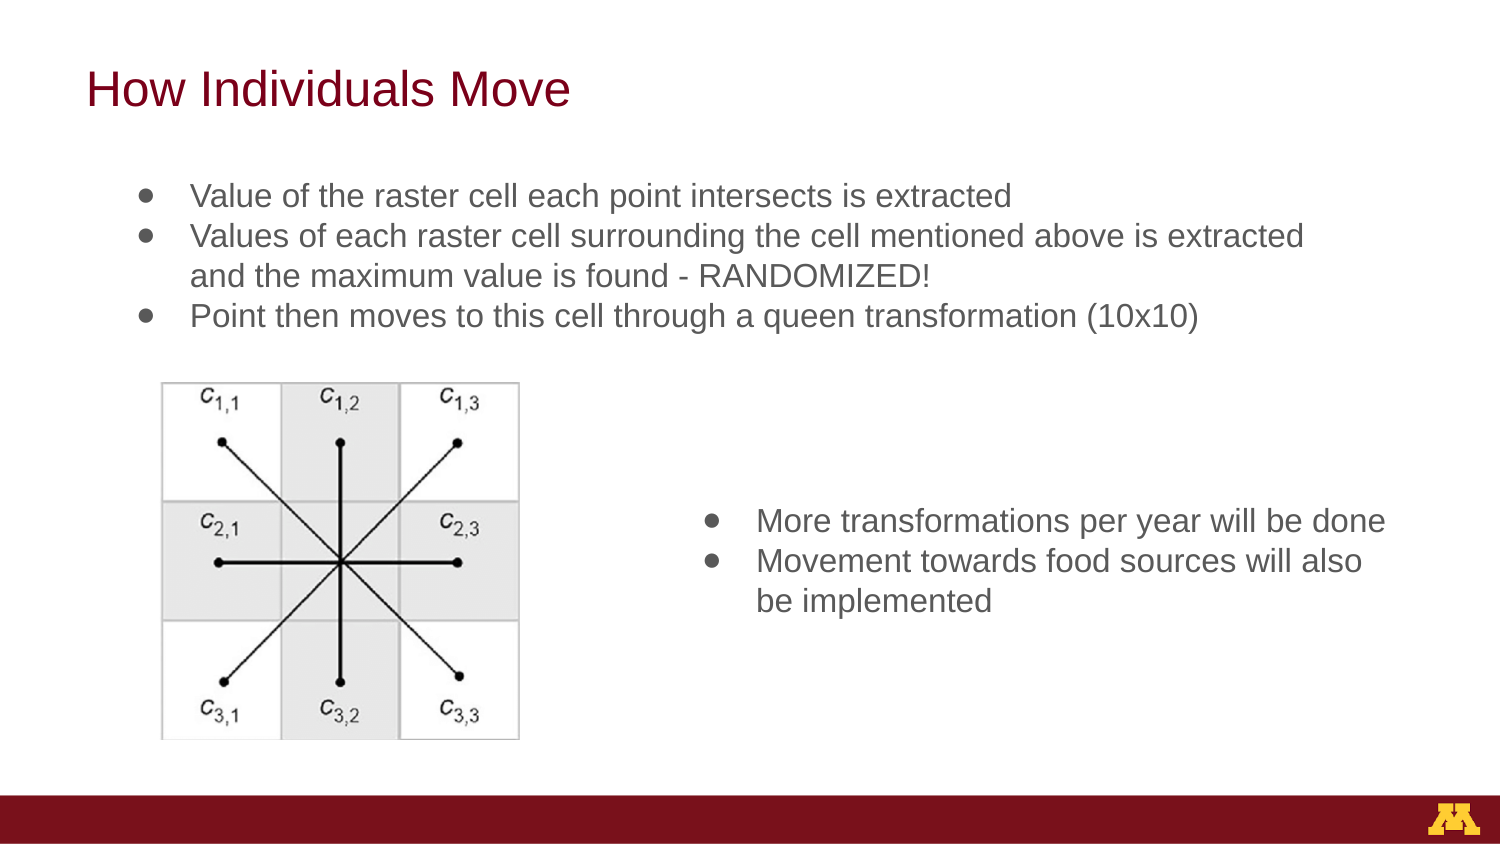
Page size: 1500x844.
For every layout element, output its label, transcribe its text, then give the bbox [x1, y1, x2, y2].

picture [0, 795, 1500, 844]
text_box How Individuals Move [70, 41, 723, 141]
text_box More transformations per year will be done Movement towards food sources will also be implemented [666, 484, 1405, 791]
text_box Value of the raster cell each point intersects is extracted Values of each raster cell surrounding the cell mentioned above is extracted and the maximum value is found - RANDOMIZED! Point then moves to this cell through a queen transformation (10x10) [99, 159, 1347, 350]
picture [159, 382, 521, 740]
